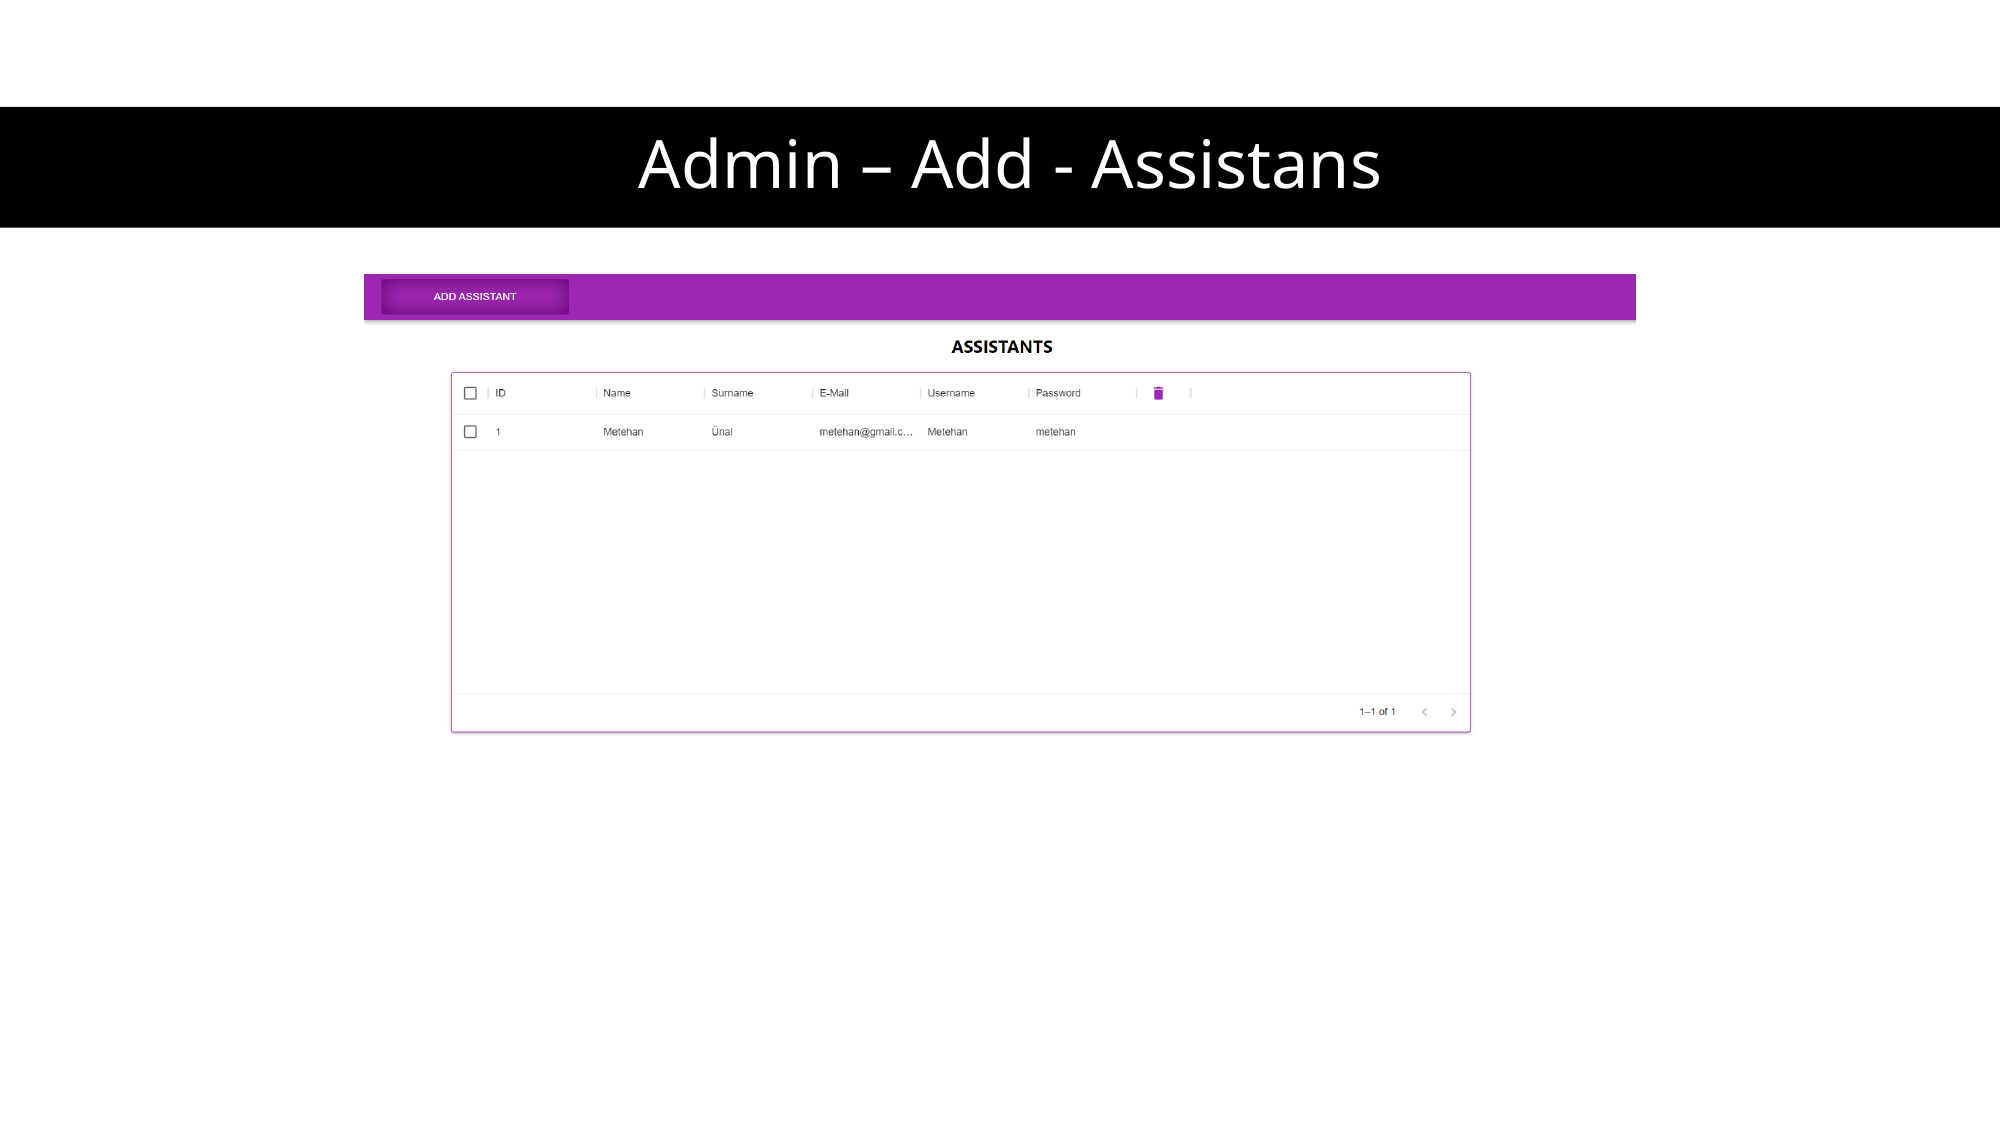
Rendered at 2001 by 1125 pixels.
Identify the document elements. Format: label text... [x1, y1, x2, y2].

title Admin – Add - Assistans [91, 105, 1931, 228]
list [364, 274, 1636, 996]
text_box [0, 106, 2000, 229]
